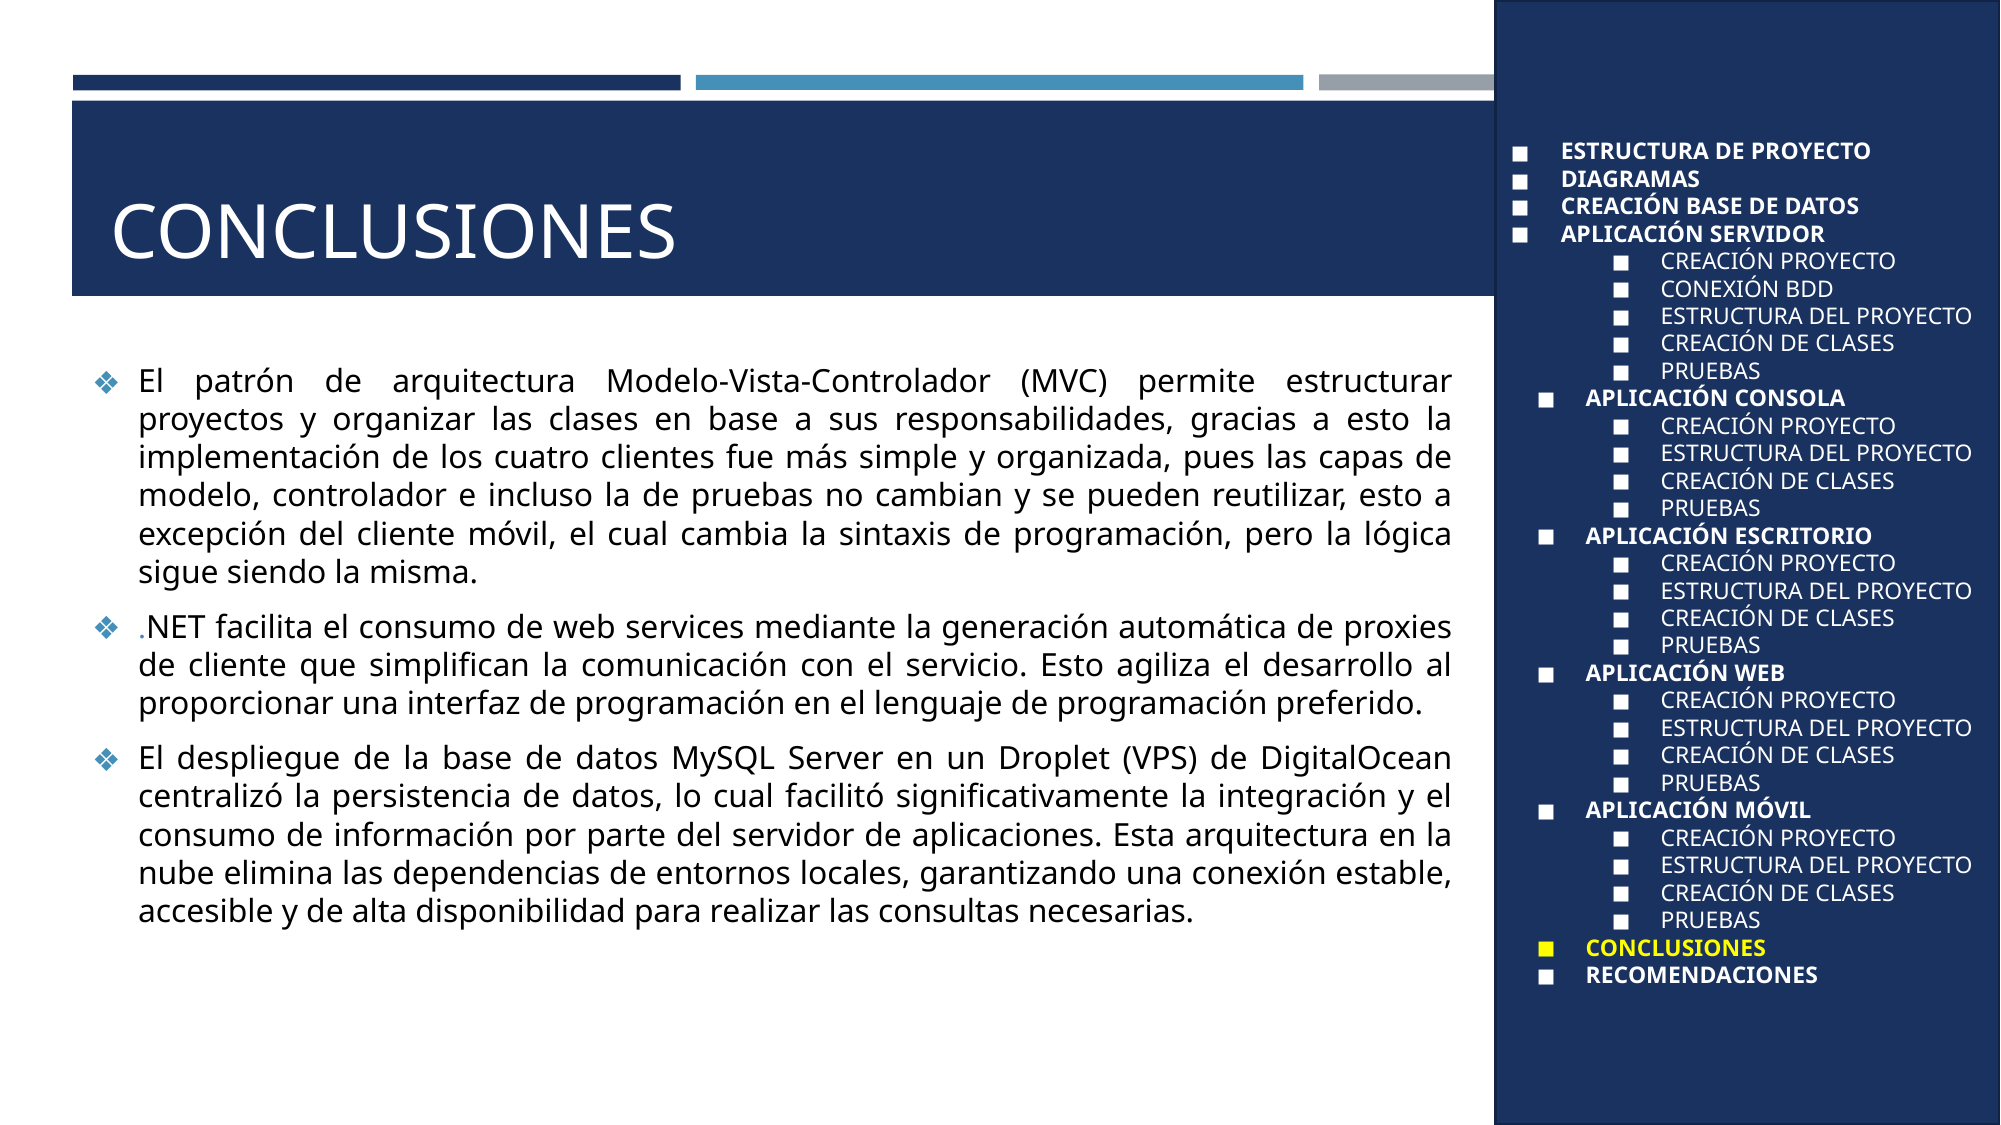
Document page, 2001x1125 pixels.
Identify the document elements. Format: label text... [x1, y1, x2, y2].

list El patrón de arquitectura Modelo-Vista-Controlador (MVC) permite estructurar proyectos y organizar las clases en base a sus responsabilidades, gracias a esto la implementación de los cuatro clientes fue más simple y organizada, pues las capas de modelo, controlador e incluso la de pruebas no cambian y se pueden reutilizar, esto a excepción del cliente móvil, el cual cambia la sintaxis de programación, pero la lógica sigue siendo la misma. .NET facilita el consumo de web services mediante la generación automática de proxies de cliente que simplifican la comunicación con el servicio. Esto agiliza el desarrollo al proporcionar una interfaz de programación en el lenguaje de programación preferido. El despliegue de la base de datos MySQL Server en un Droplet (VPS) de DigitalOcean centralizó la persistencia de datos, lo cual facilitó significativamente la integración y el consumo de información por parte del servidor de aplicaciones. Esta arquitectura en la nube elimina las dependencias de entornos locales, garantizando una conexión estable, accesible y de alta disponibilidad para realizar las consultas necesarias. [77, 353, 1468, 977]
text_box ESTRUCTURA DE PROYECTO DIAGRAMAS CREACIÓN BASE DE DATOS APLICACIÓN SERVIDOR CREACIÓN PROYECTO CONEXIÓN BDD ESTRUCTURA DEL PROYECTO CREACIÓN DE CLASES PRUEBAS APLICACIÓN CONSOLA CREACIÓN PROYECTO ESTRUCTURA DEL PROYECTO CREACIÓN DE CLASES PRUEBAS APLICACIÓN ESCRITORIO CREACIÓN PROYECTO ESTRUCTURA DEL PROYECTO CREACIÓN DE CLASES PRUEBAS APLICACIÓN WEB CREACIÓN PROYECTO ESTRUCTURA DEL PROYECTO CREACIÓN DE CLASES PRUEBAS APLICACIÓN MÓVIL CREACIÓN PROYECTO ESTRUCTURA DEL PROYECTO CREACIÓN DE CLASES PRUEBAS CONCLUSIONES RECOMENDACIONES [1495, 0, 2000, 1125]
title CONCLUSIONES [95, 115, 1486, 282]
